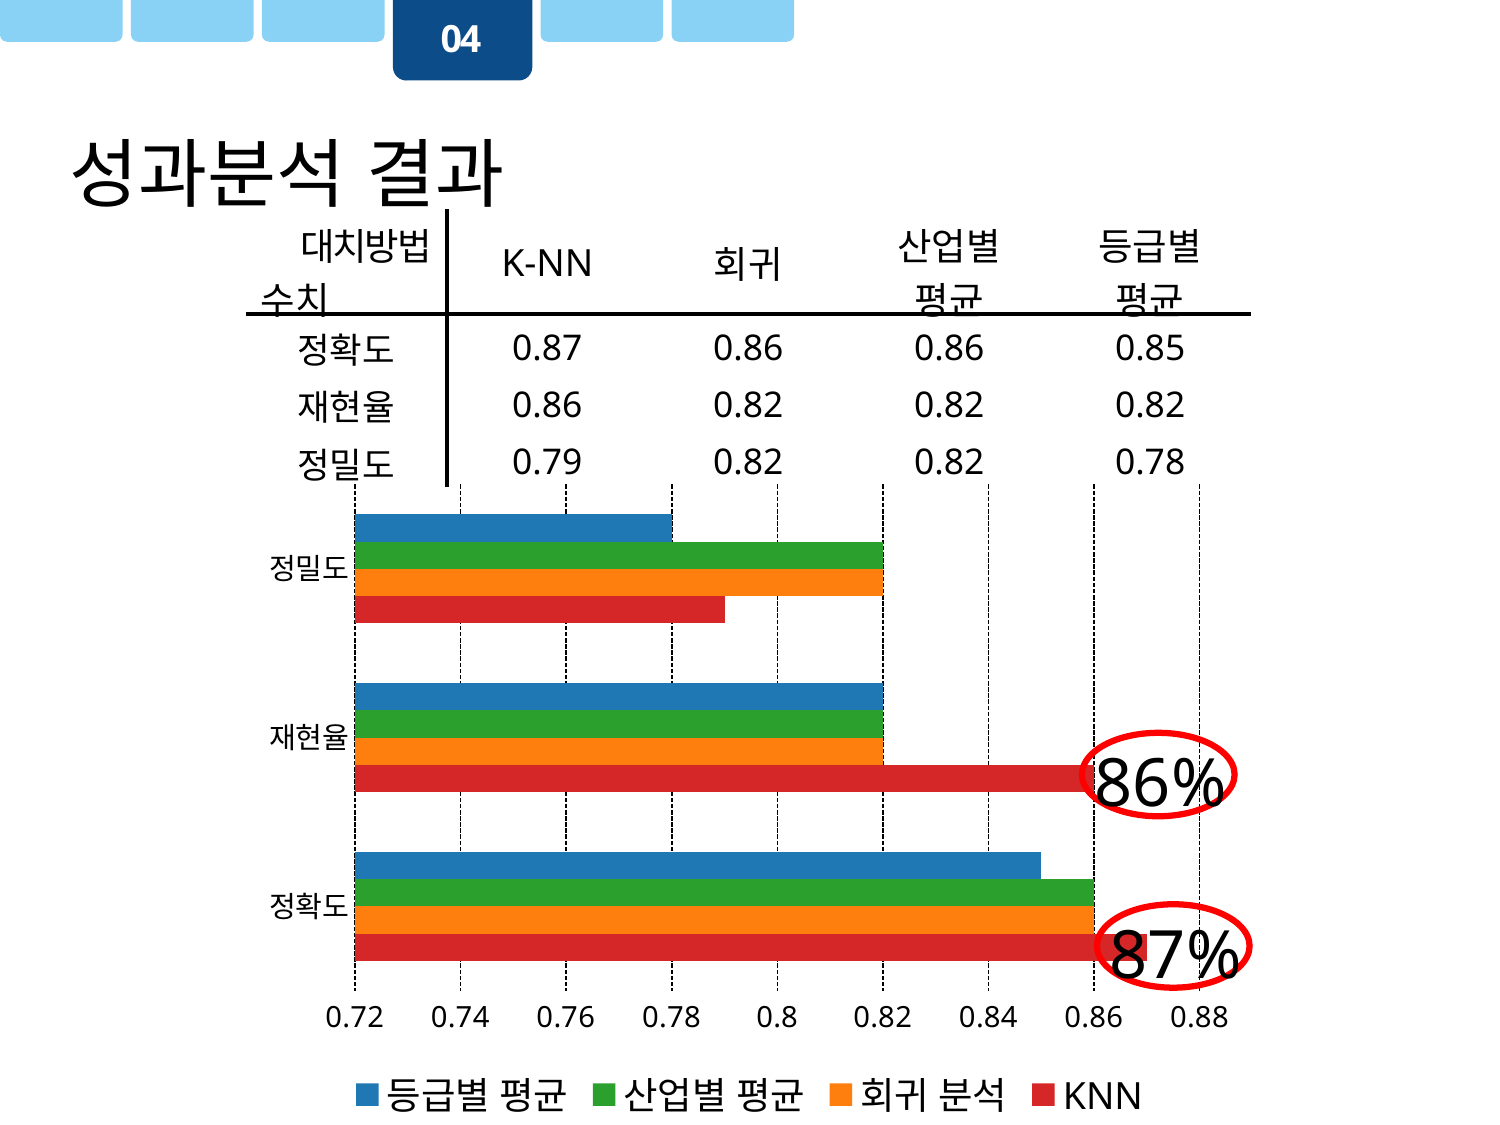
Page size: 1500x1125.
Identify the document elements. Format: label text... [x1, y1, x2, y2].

table_cell 재현율 [246, 372, 445, 430]
table_cell 0.86 [849, 316, 1050, 372]
table_cell 0.78 [1050, 430, 1251, 487]
table_cell 0.82 [849, 372, 1050, 430]
table_header 산업별 평균 [849, 209, 1050, 312]
table_cell 0.79 [449, 430, 648, 471]
table_cell 0.82 [849, 430, 1050, 471]
table_cell 0.87 [449, 316, 648, 372]
text_box [670, 0, 796, 43]
text_box [260, 0, 386, 43]
text_box [0, 0, 124, 43]
text_box [539, 0, 665, 43]
table_cell 0.82 [648, 372, 849, 430]
table_header K-NN [449, 209, 648, 312]
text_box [1095, 903, 1329, 1000]
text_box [1080, 732, 1314, 829]
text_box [392, 0, 533, 81]
table_header 등급별 평균 [1050, 209, 1251, 312]
table_header 대치방법 수치 [246, 209, 445, 312]
table_cell 정확도 [246, 316, 445, 372]
table_cell 0.86 [449, 372, 648, 430]
table_cell 정밀도 [246, 430, 445, 487]
table_cell 0.86 [648, 316, 849, 372]
table_cell 0.85 [1050, 316, 1251, 372]
text_box 성과분석 결과 [54, 118, 1160, 224]
table_header 회귀 [648, 209, 849, 312]
text_box [129, 0, 255, 43]
table_cell 0.82 [1050, 372, 1251, 430]
table_cell 0.82 [648, 430, 849, 471]
chart [249, 471, 1250, 1125]
